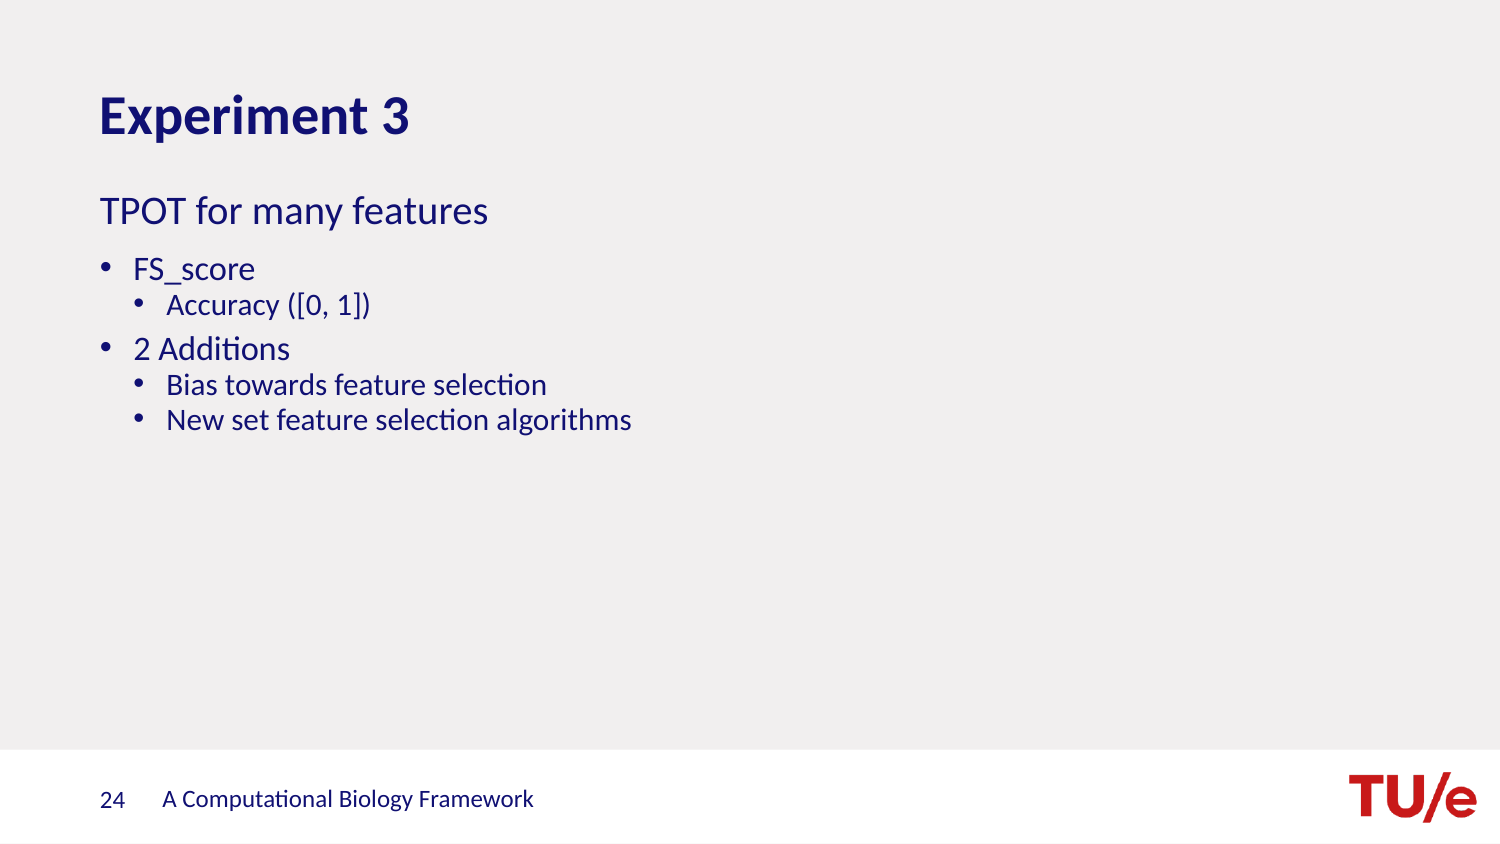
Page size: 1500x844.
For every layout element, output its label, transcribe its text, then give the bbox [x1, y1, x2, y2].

list TPOT for many features FS_score Accuracy ([0, 1]) 2 Additions Bias towards feature selection New set feature selection algorithms [100, 194, 1400, 750]
slide_number 24 [100, 783, 199, 841]
title Experiment 3 [99, 89, 1400, 154]
footer A Computational Biology Framework [162, 782, 1267, 841]
picture [1336, 759, 1489, 835]
